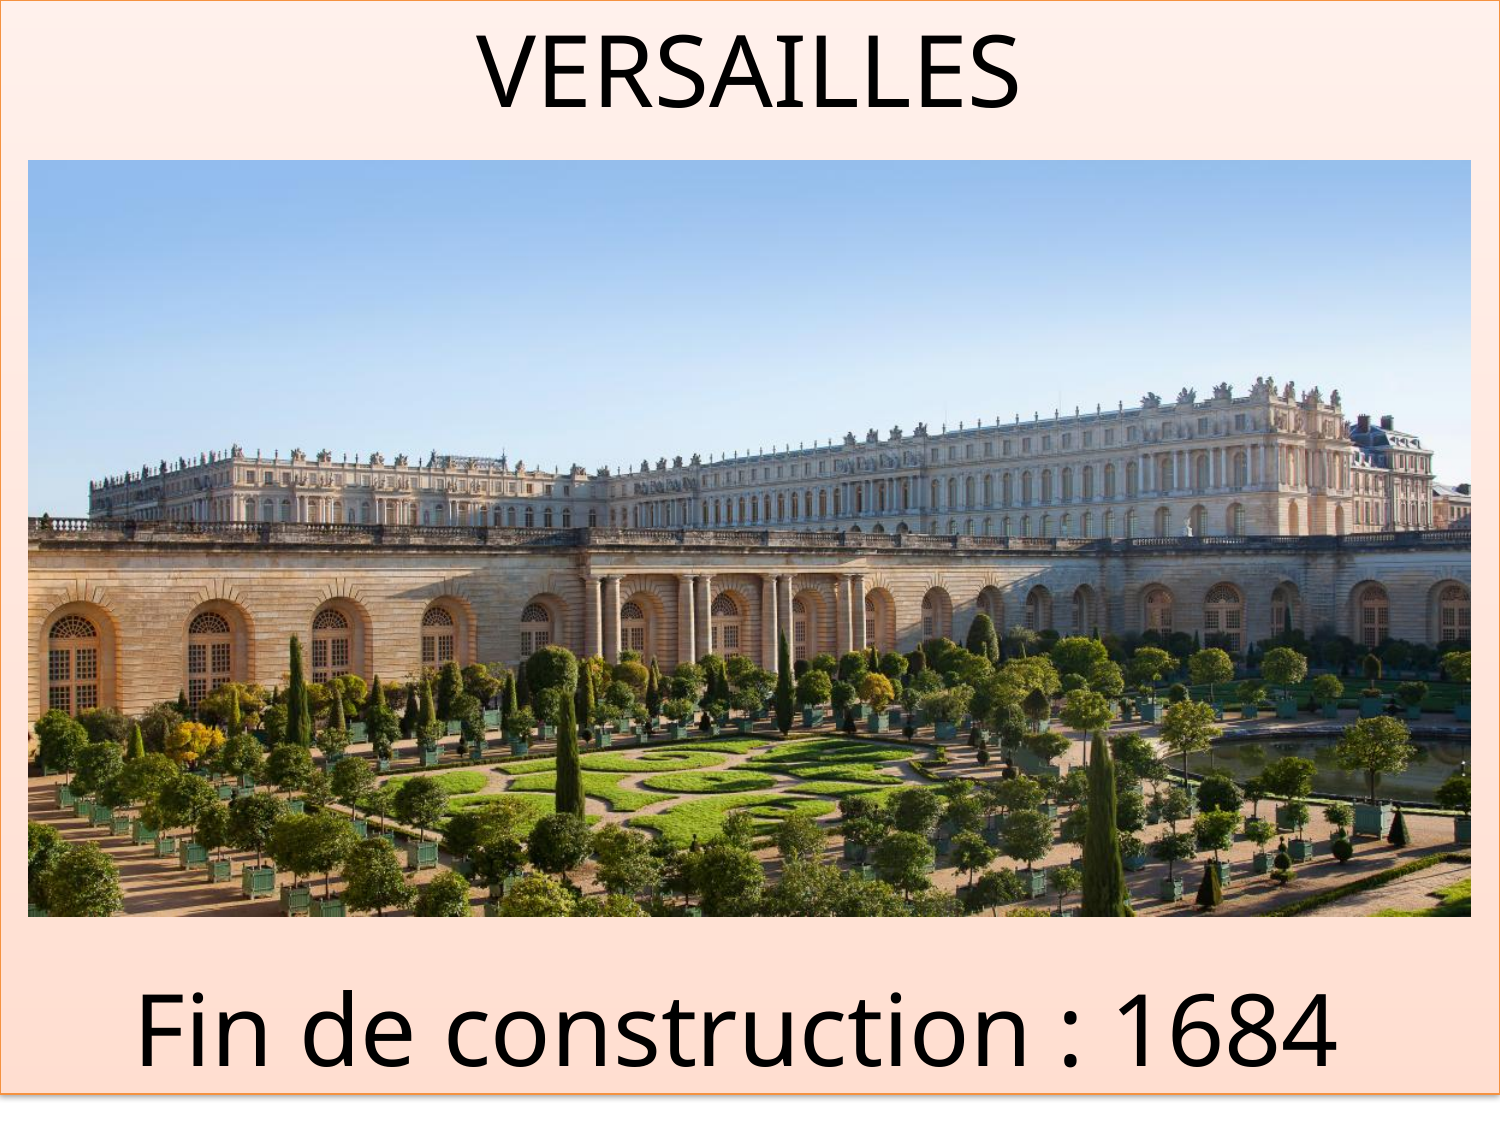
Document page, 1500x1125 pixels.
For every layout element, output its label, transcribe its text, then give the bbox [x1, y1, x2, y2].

picture [27, 160, 1471, 918]
text_box VERSAILLES Fin de construction : 1684 [0, 0, 1500, 1095]
